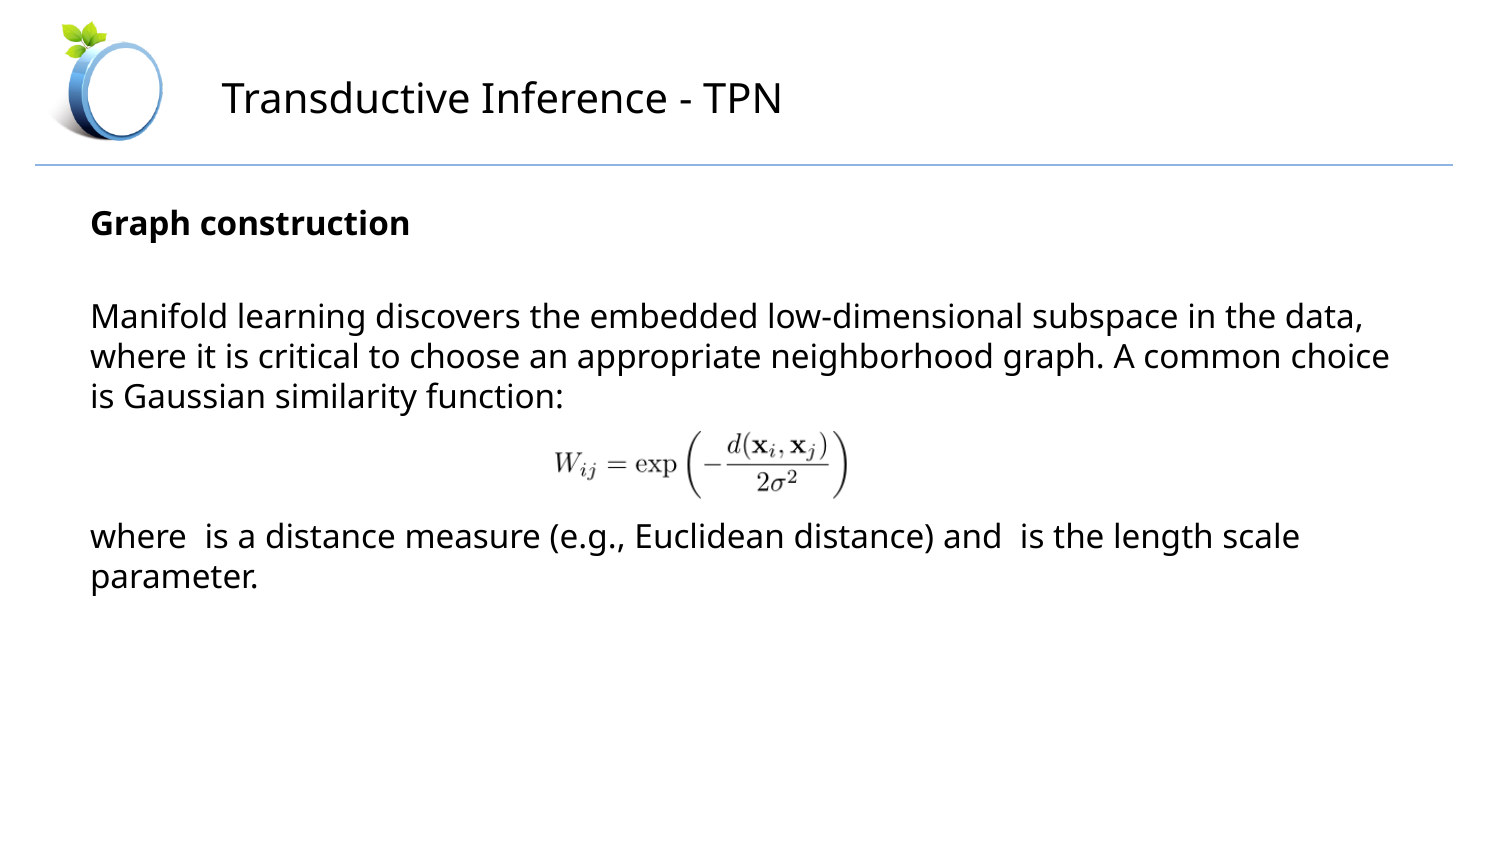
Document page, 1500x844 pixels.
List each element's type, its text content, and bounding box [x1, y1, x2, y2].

title Transductive Inference - TPN [206, 43, 1425, 151]
picture [29, 20, 174, 154]
picture [548, 428, 857, 504]
